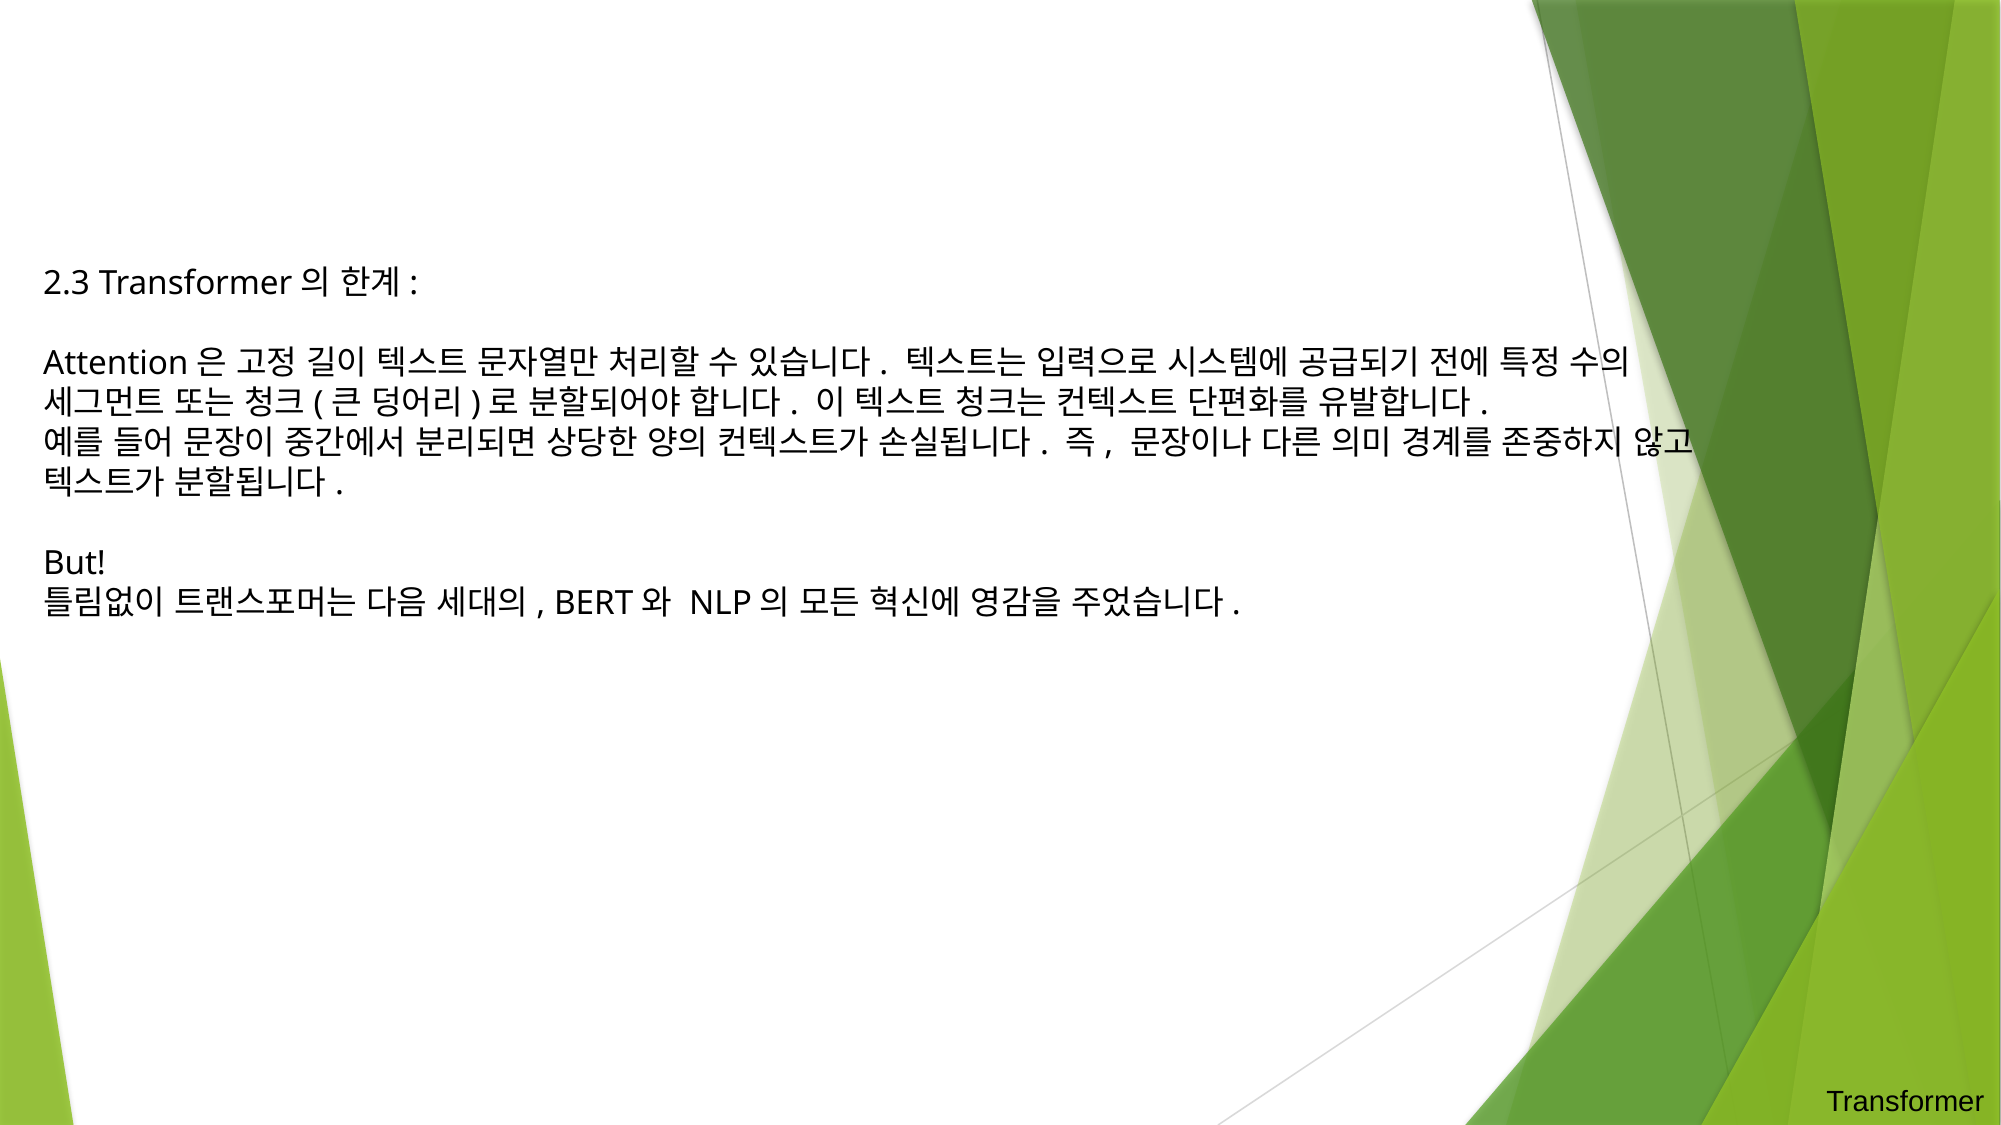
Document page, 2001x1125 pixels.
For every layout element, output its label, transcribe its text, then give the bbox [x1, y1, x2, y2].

text_box Transformer [1811, 1074, 2000, 1125]
text_box 2.3 Transformer의 한계: Attention은 고정 길이 텍스트 문자열만 처리할 수 있습니다. 텍스트는 입력으로 시스템에 공급되기 전에 특정 수의 세그먼트 또는 청크(큰 덩어리)로 분할되어야 합니다. 이 텍스트 청크는 컨텍스트 단편화를 유발합니다. 예를 들어 문장이 중간에서 분리되면 상당한 양의 컨텍스트가 손실됩니다. 즉, 문장이나 다른 의미 경계를 존중하지 않고 텍스트가 분할됩니다. But! 틀림없이 트랜스포머는 다음 세대의, BERT와 NLP의 모든 혁신에 영감을 주었습니다. [28, 254, 1750, 629]
